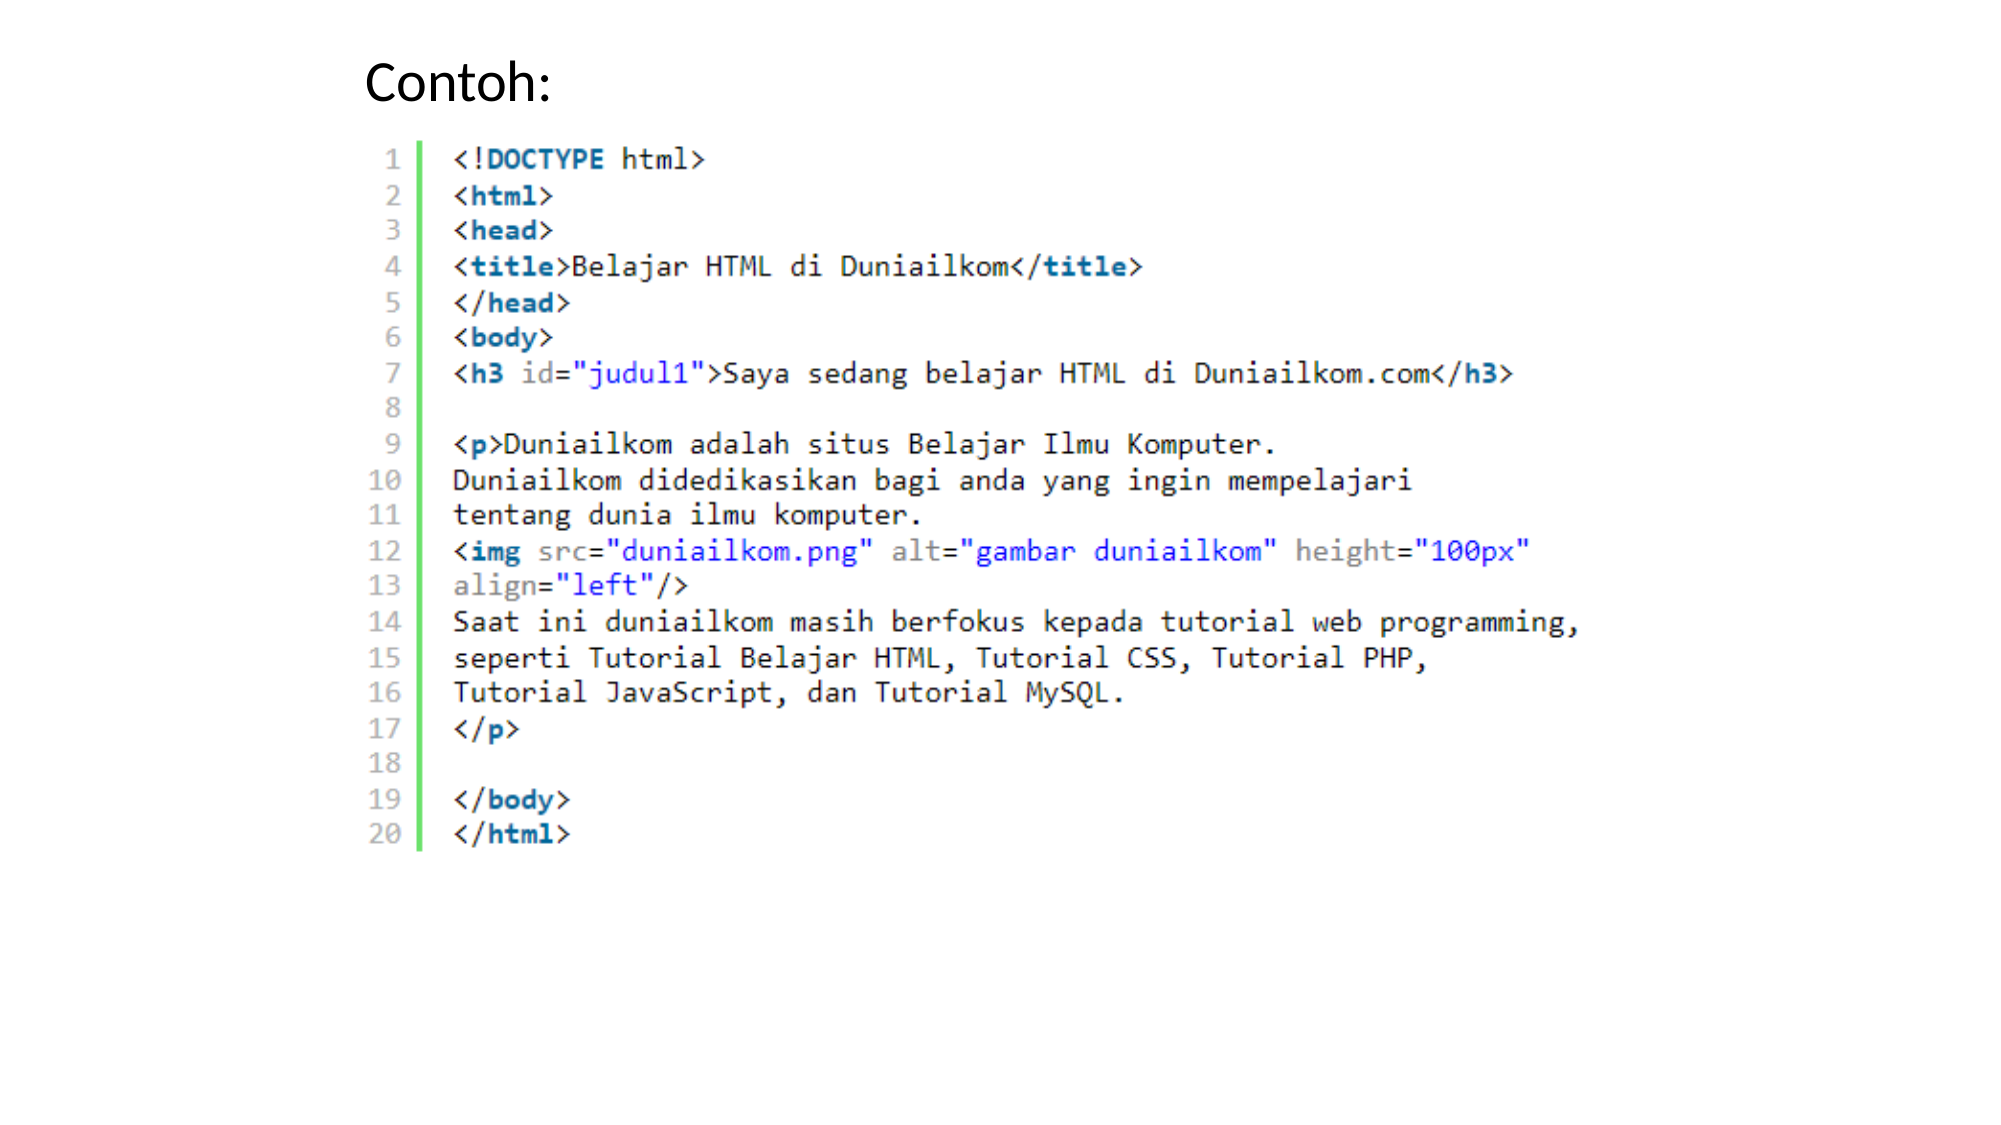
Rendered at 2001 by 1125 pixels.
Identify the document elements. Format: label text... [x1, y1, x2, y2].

picture [349, 125, 1650, 866]
title Contoh: [350, 30, 1563, 123]
